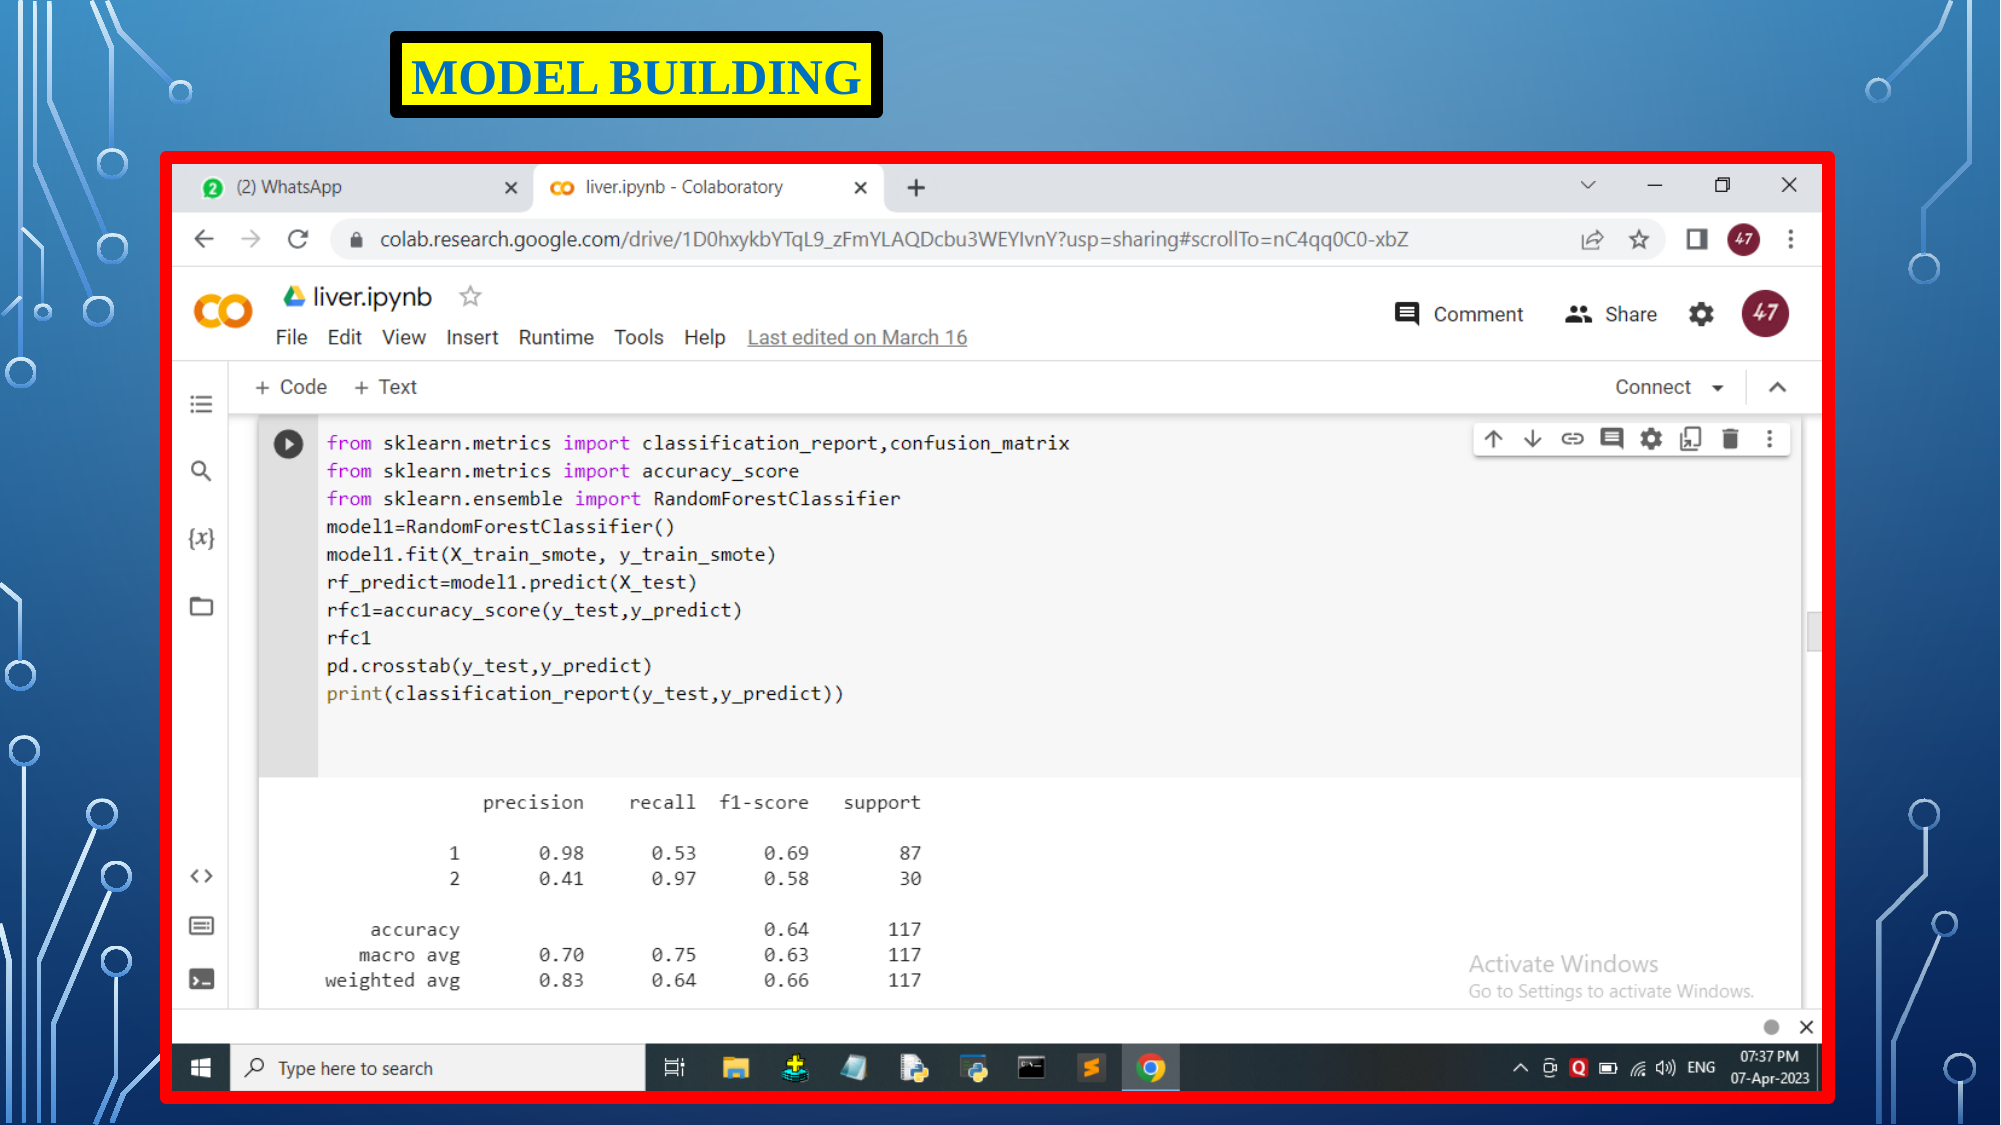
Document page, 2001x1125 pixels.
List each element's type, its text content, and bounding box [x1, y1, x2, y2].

picture [172, 163, 1823, 1092]
text_box MODEL BUILDING [396, 36, 877, 112]
